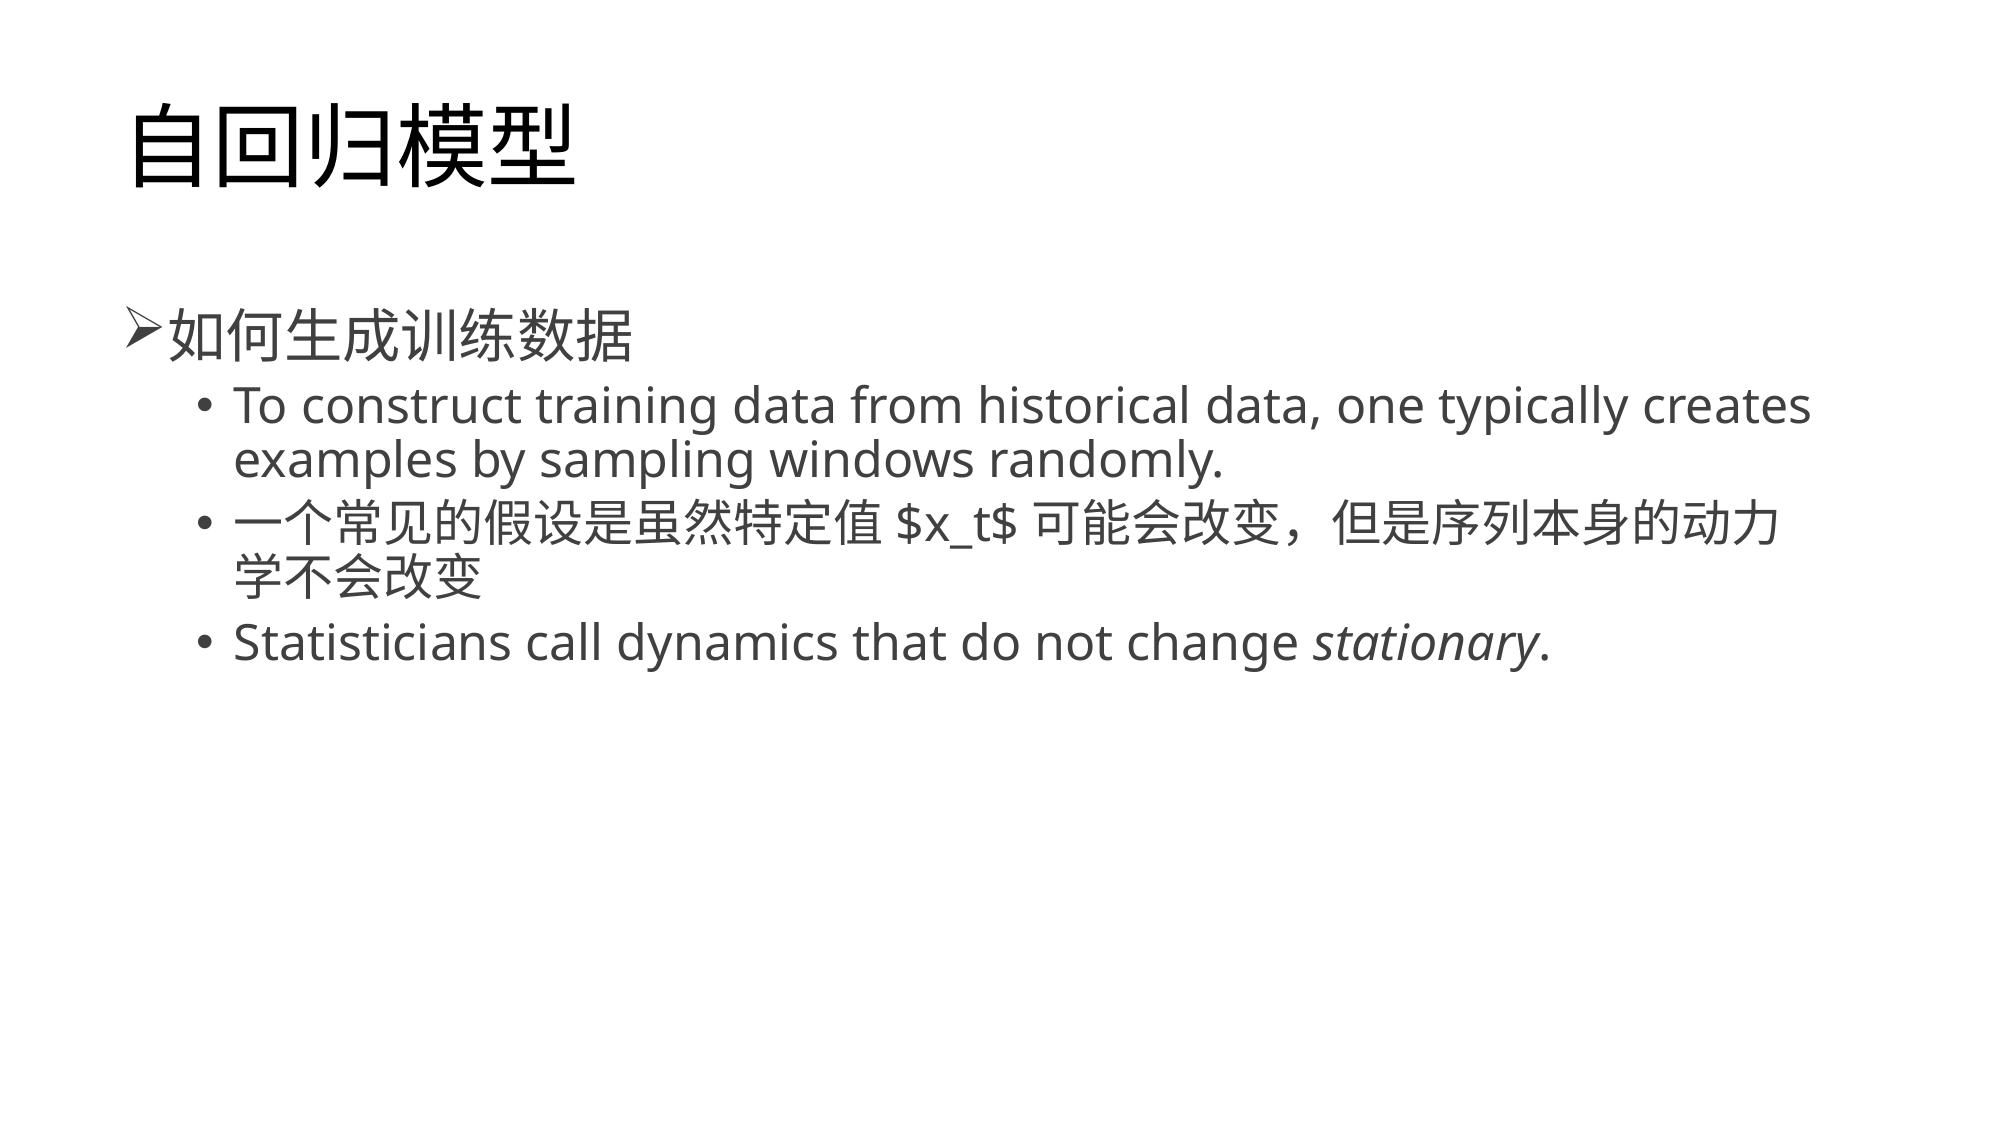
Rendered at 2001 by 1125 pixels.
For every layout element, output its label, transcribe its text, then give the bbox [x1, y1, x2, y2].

title 自回归模型 [106, 42, 1832, 260]
list 如何生成训练数据 To construct training data from historical data, one typically creates examples by sampling windows randomly. 一个常见的假设是虽然特定值$x_t$可能会改变，但是序列本身的动力学不会改变 Statisticians call dynamics that do not change stationary. [106, 299, 1832, 1014]
